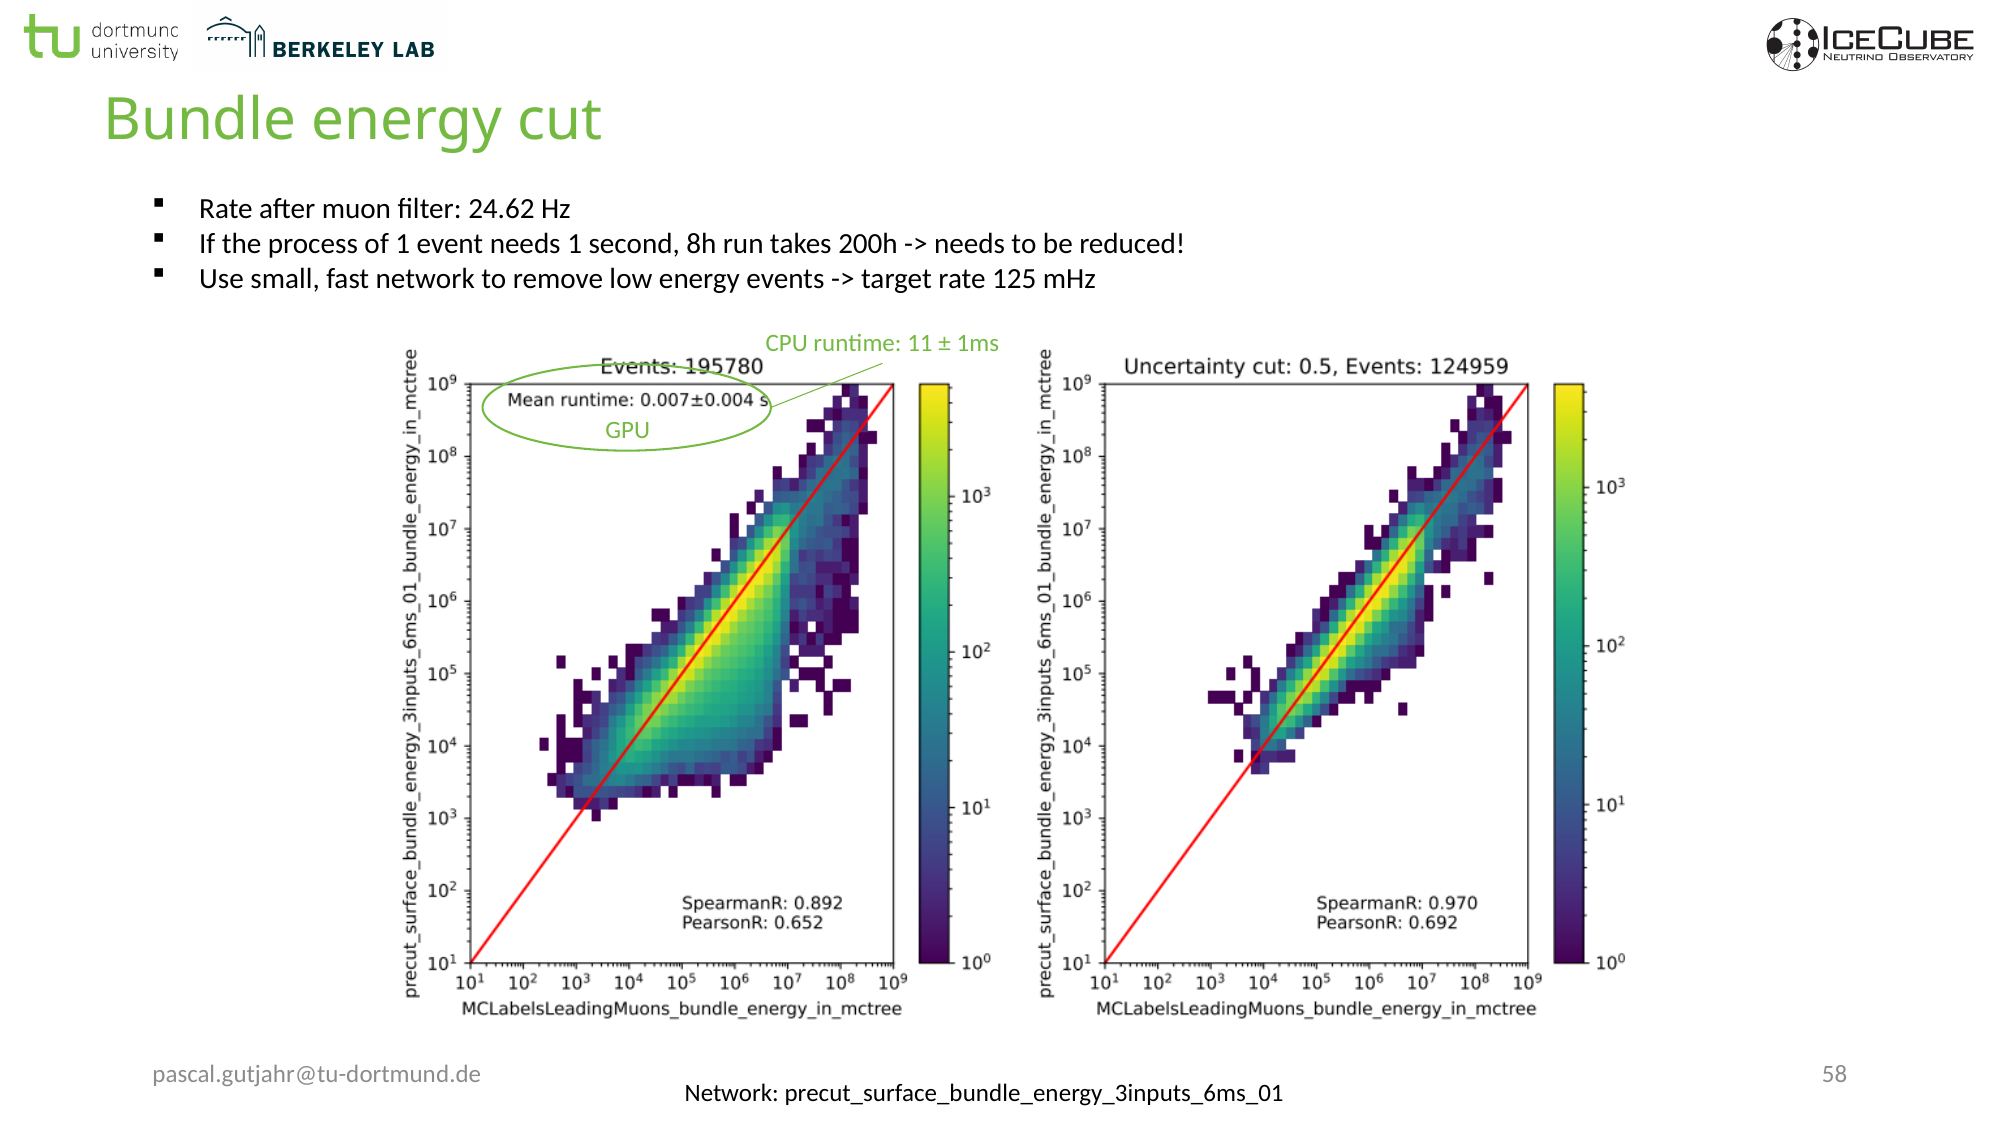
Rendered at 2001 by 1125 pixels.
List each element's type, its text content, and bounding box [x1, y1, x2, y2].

slide_number pascal.gutjahr@tu-dortmund.de [137, 1042, 588, 1103]
slide_number 58 [1412, 1042, 1863, 1103]
title Bundle energy cut [88, 59, 1977, 182]
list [283, 294, 1781, 1043]
text_box Network: precut_surface_bundle_energy_3inputs_6ms_01 [669, 1068, 1410, 1125]
picture [192, 1, 449, 59]
text_box Rate after muon filter: 24.62 Hz If the process of 1 event needs 1 second, 8h run takes 200h -> needs to be reduced! Use small, fast network to remove low energy events -> target rate 125 mHz [137, 181, 1863, 337]
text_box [770, 364, 883, 408]
